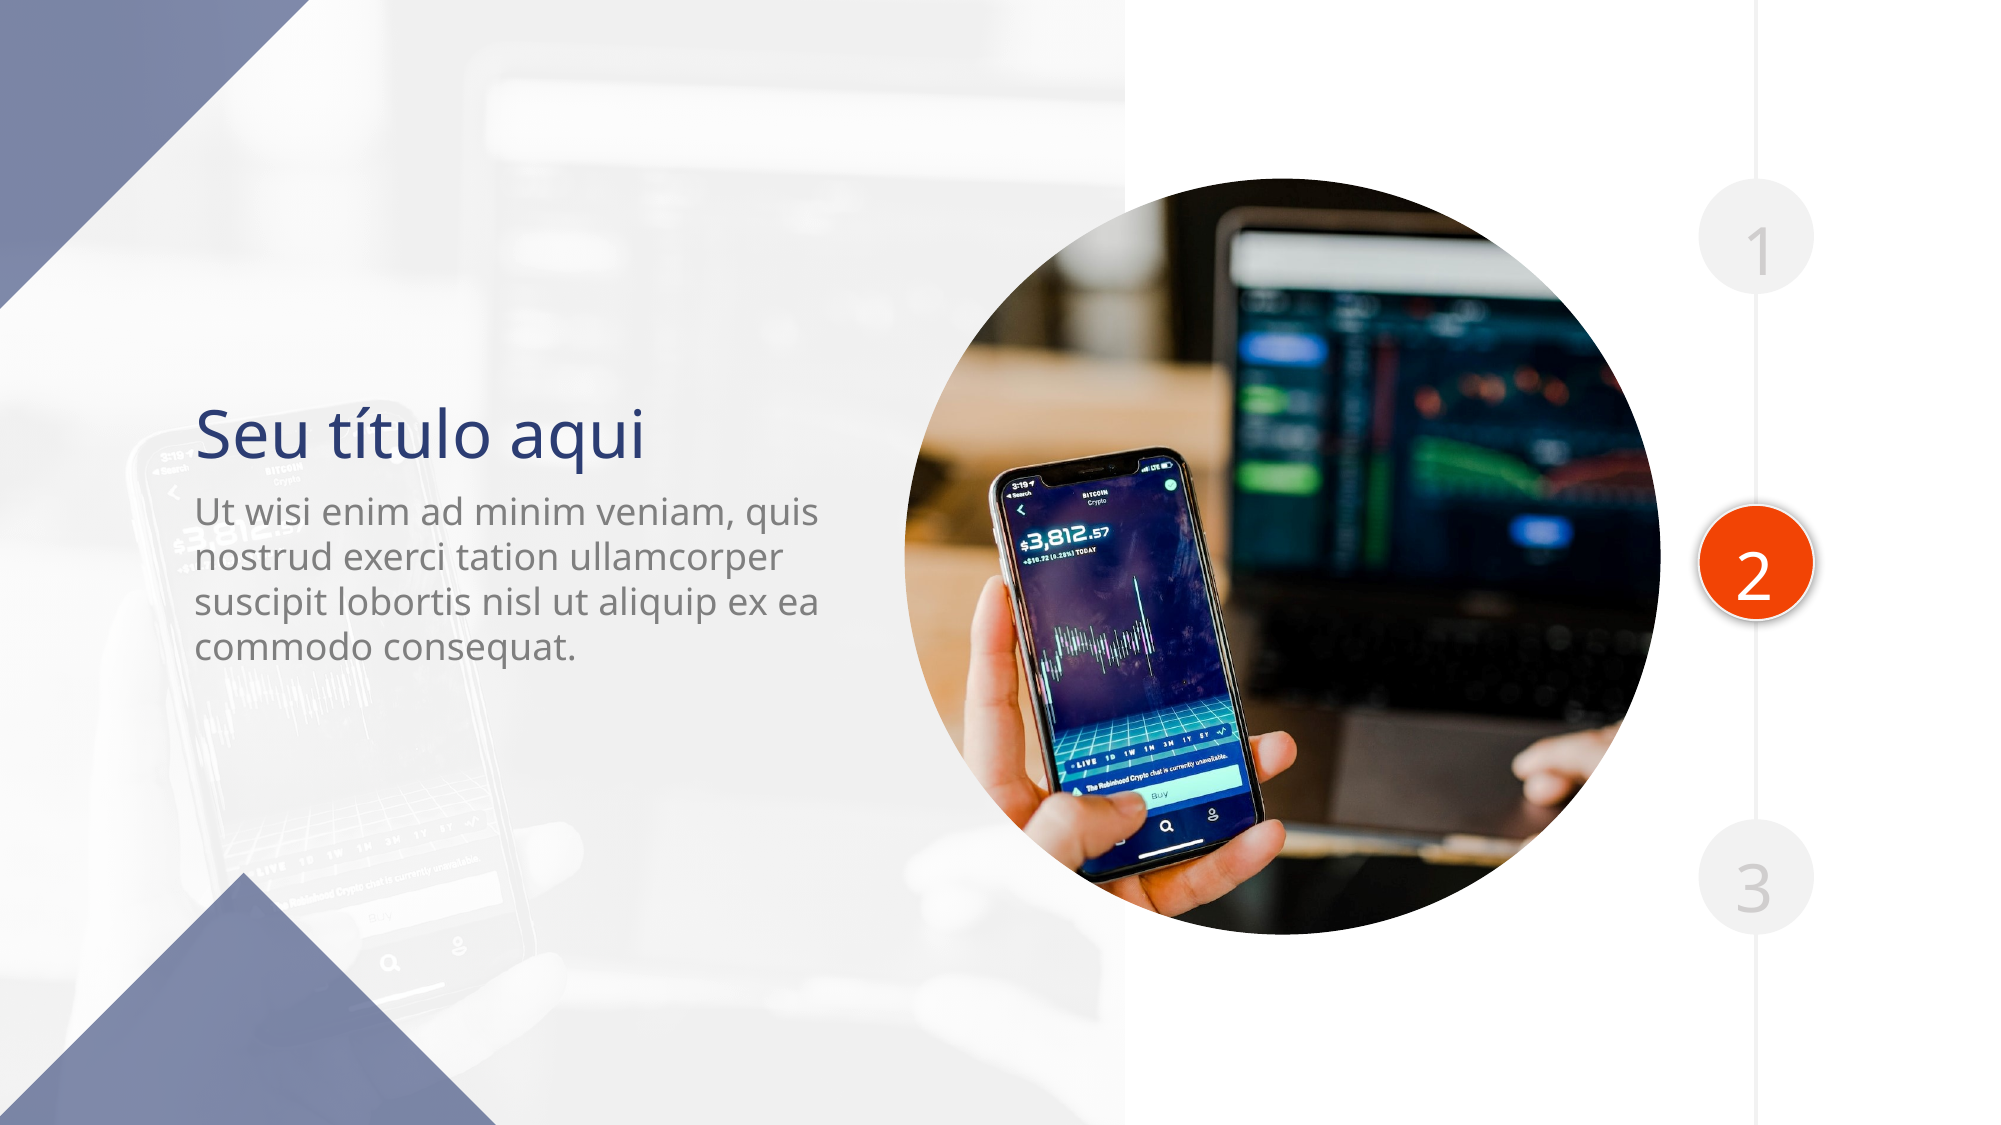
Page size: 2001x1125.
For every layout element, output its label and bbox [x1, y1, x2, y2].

text_box [1698, 819, 1815, 935]
picture [0, 0, 1126, 1125]
text_box [1698, 504, 1815, 623]
text_box [1698, 178, 1815, 298]
text_box [178, 384, 883, 678]
text_box [1128, 178, 1661, 935]
